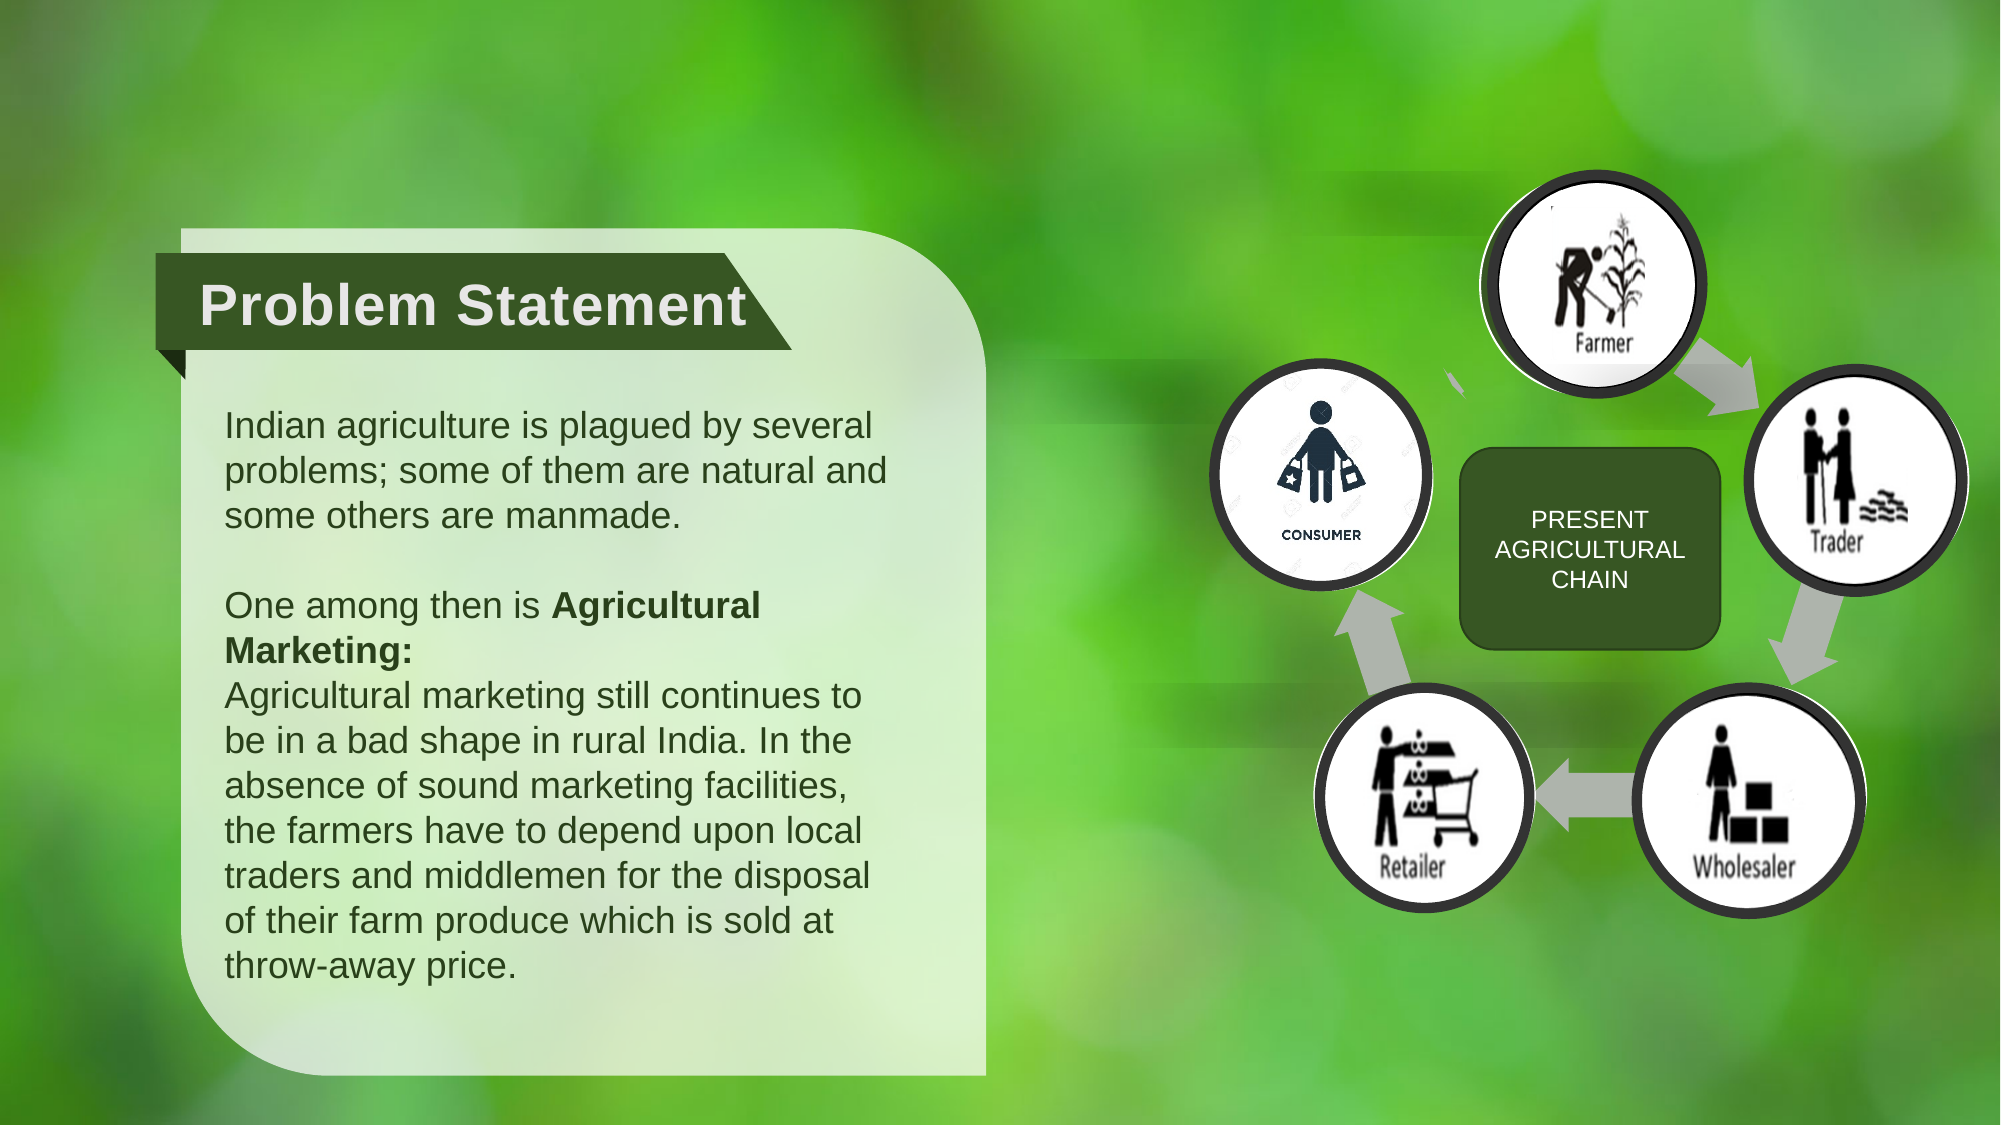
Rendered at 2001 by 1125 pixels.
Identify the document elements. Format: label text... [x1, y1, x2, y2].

text_box Indian agriculture is plagued by several problems; some of them are natural and some others are manmade. One among then is Agricultural Marketing: Agricultural marketing still continues to be in a bad shape in rural India. In the absence of sound marketing facilities, the farmers have to depend upon local traders and middlemen for the disposal of their farm produce which is sold at throw-away price. [209, 393, 916, 1039]
text_box [179, 227, 988, 1077]
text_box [1152, 174, 2000, 906]
picture [0, 0, 2001, 1125]
text_box [333, 117, 1667, 1007]
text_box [155, 253, 792, 380]
